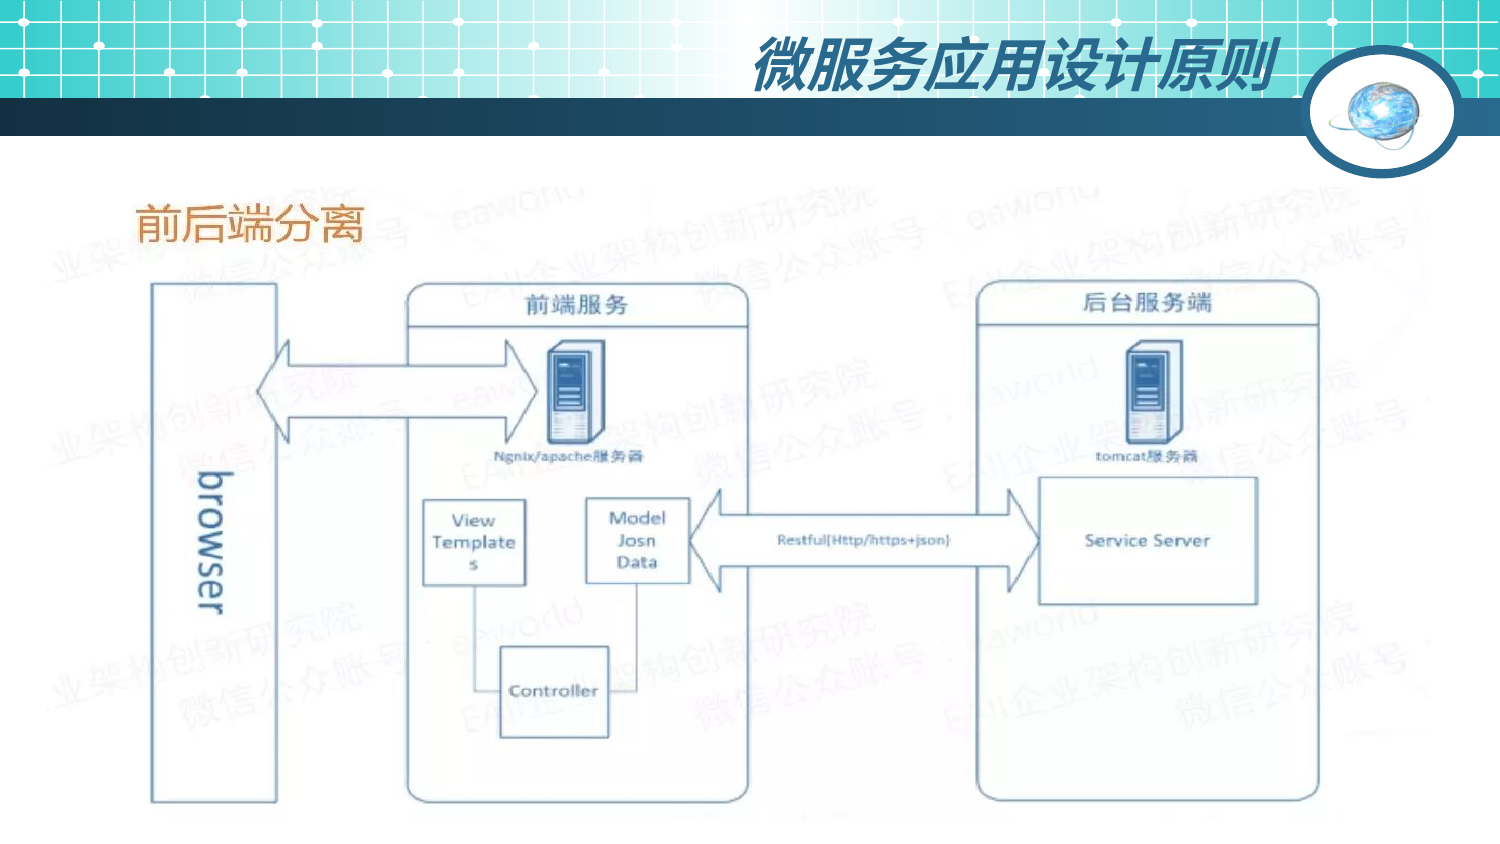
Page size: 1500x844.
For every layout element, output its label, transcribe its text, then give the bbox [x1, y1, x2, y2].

title 微服务应用设计原则 [74, 27, 1288, 98]
picture [46, 187, 1430, 821]
picture [1310, 55, 1454, 169]
